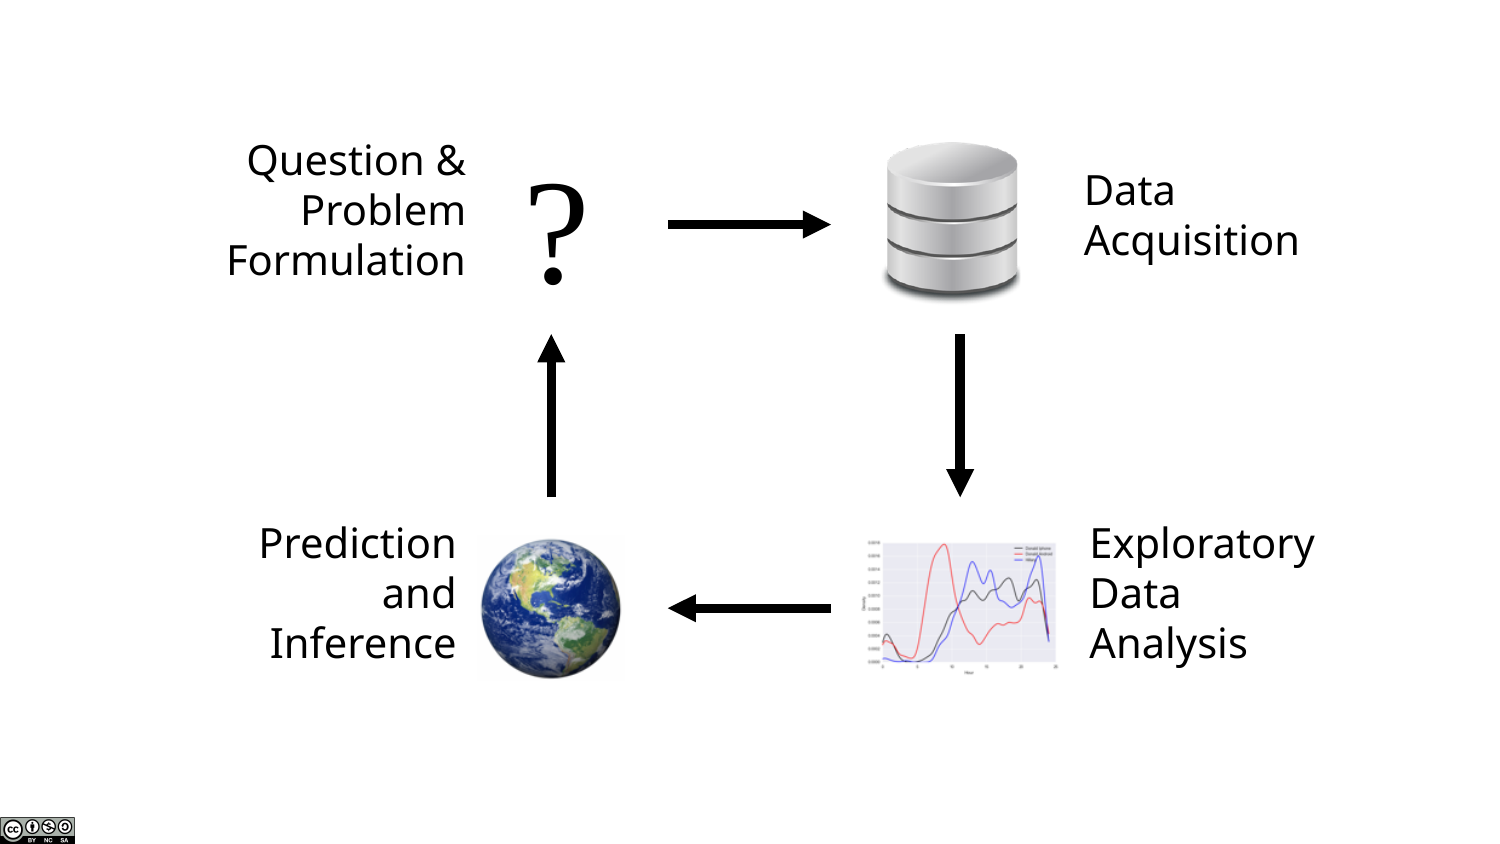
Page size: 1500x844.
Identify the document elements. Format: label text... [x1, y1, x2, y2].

picture [859, 538, 1061, 678]
picture [877, 142, 1026, 307]
text_box Exploratory Data Analysis [1078, 511, 1348, 705]
text_box Data Acquisition [1072, 158, 1324, 291]
text_box Prediction and Inference [235, 511, 469, 705]
picture [0, 817, 75, 844]
text_box ? [511, 127, 591, 321]
picture [477, 535, 625, 681]
text_box Question & Problem Formulation [203, 128, 478, 322]
